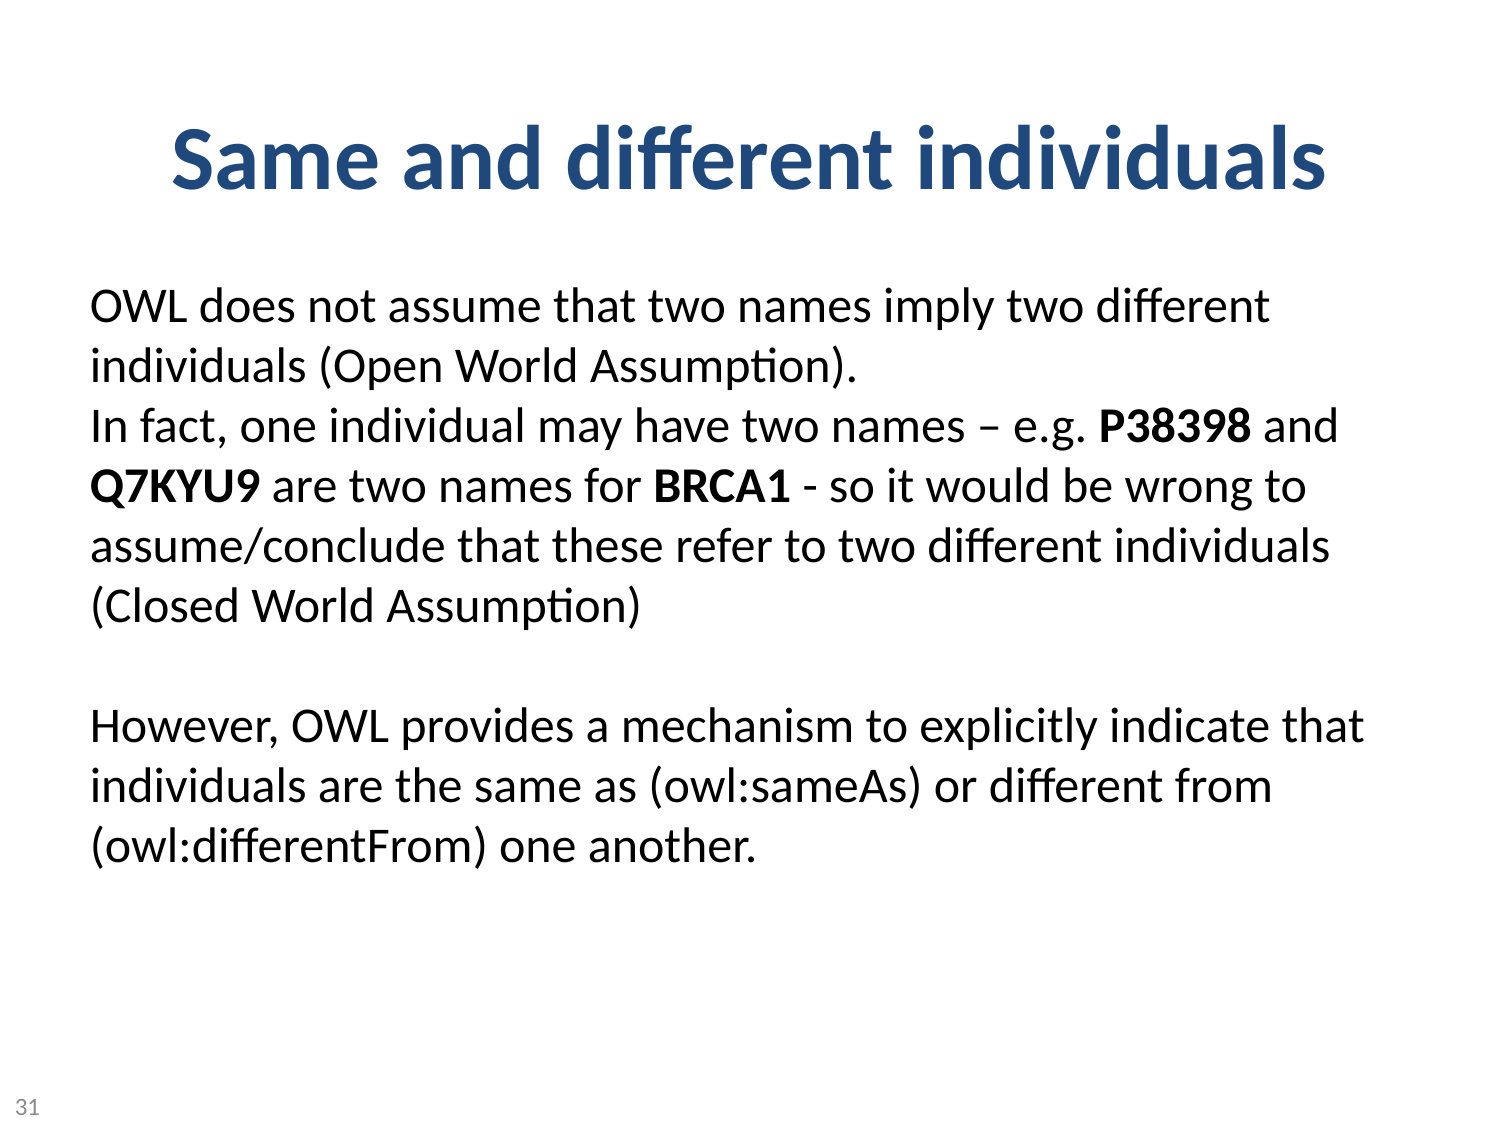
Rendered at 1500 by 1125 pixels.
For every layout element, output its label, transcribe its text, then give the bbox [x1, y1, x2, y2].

text_box 31 [0, 1087, 350, 1124]
text_box OWL does not assume that two names imply two different individuals (Open World Assumption). In fact, one individual may have two names – e.g. P38398 and Q7KYU9 are two names for BRCA1 - so it would be wrong to assume/conclude that these refer to two different individuals (Closed World Assumption) However, OWL provides a mechanism to explicitly indicate that individuals are the same as (owl:sameAs) or different from (owl:differentFrom) one another. [74, 265, 1392, 881]
text_box [48, 232, 1355, 958]
title Same and different individuals [75, 59, 1425, 248]
